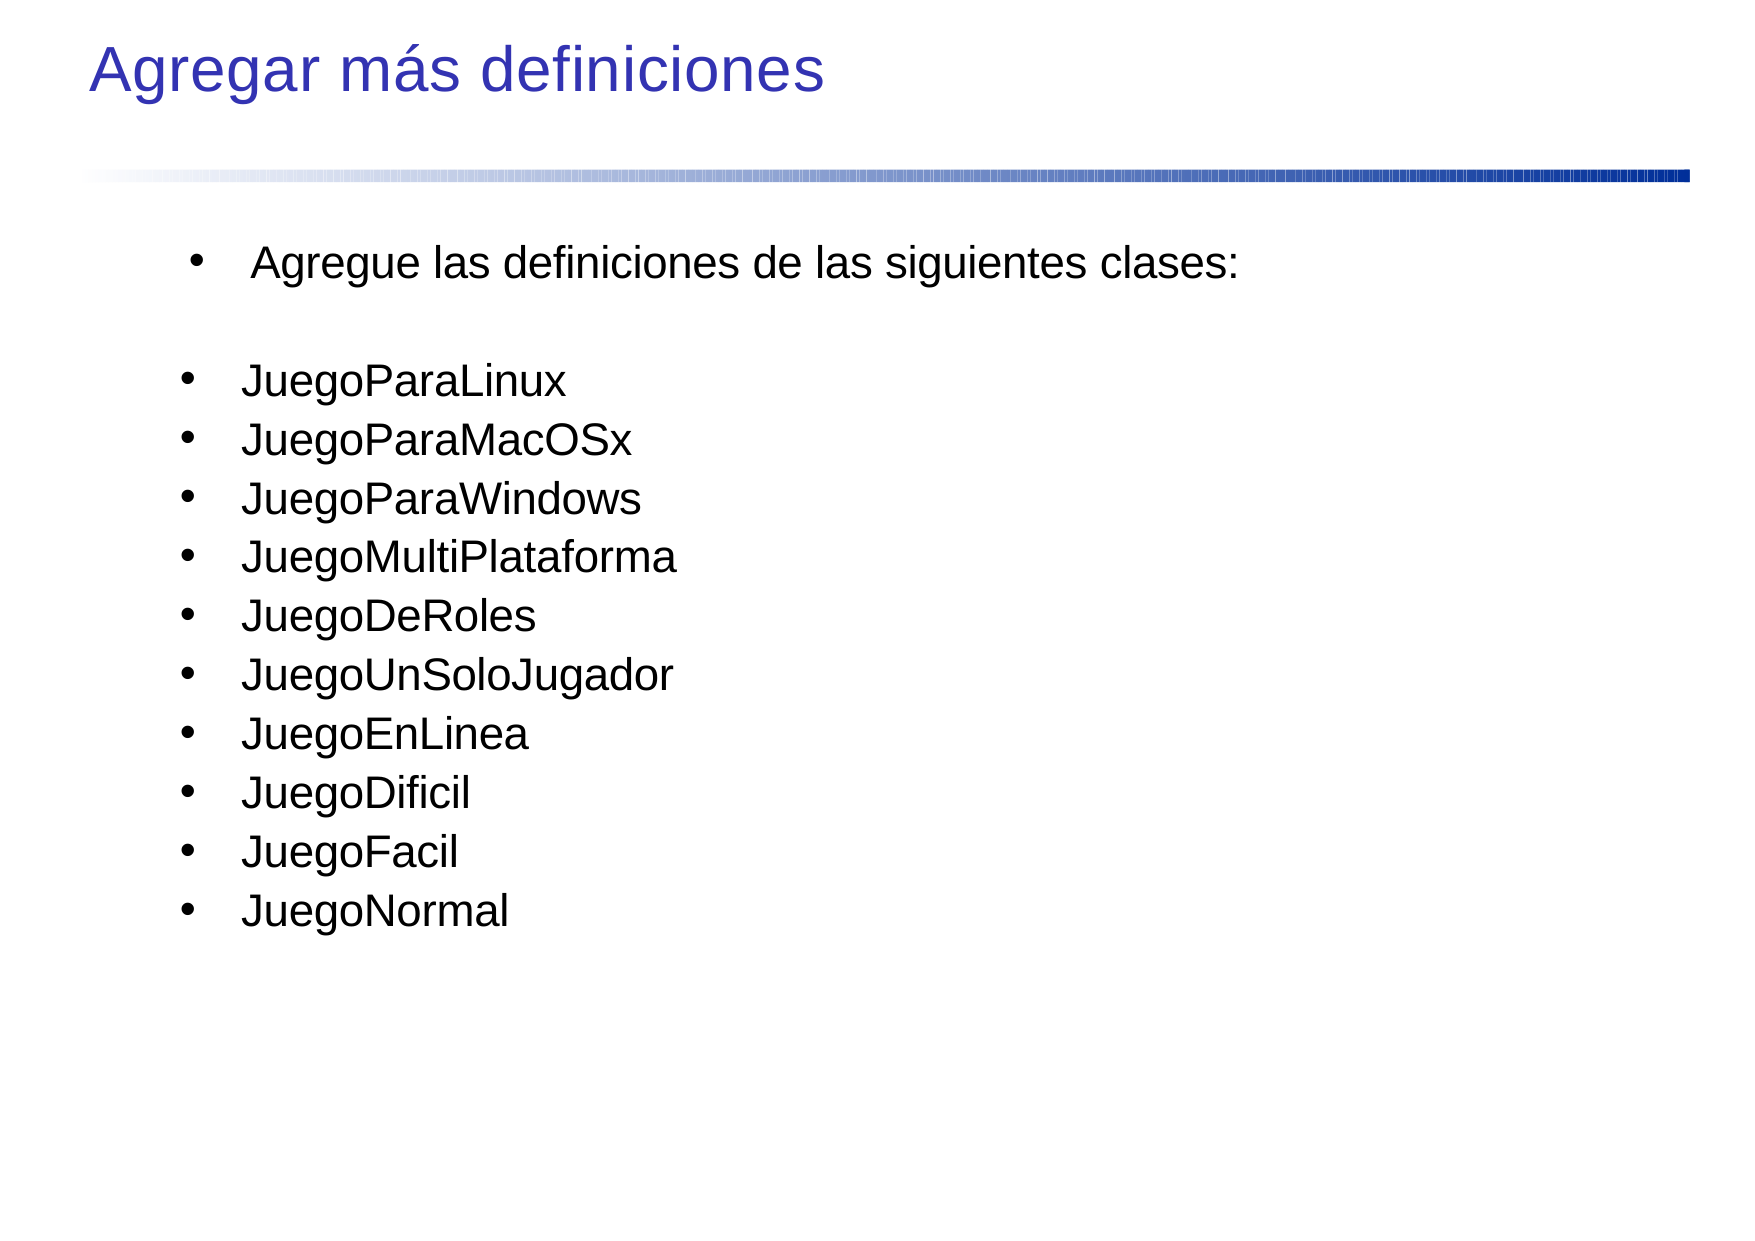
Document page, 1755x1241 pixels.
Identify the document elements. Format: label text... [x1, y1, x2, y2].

title Agregar más definiciones [84, 21, 1123, 235]
text_box Agregue las definiciones de las siguientes clases: JuegoParaLinux JuegoParaMacOSx JuegoParaWindows JuegoMultiPlataforma JuegoDeRoles JuegoUnSoloJugador JuegoEnLinea JuegoDificil JuegoFacil JuegoNormal [175, 228, 1588, 1241]
